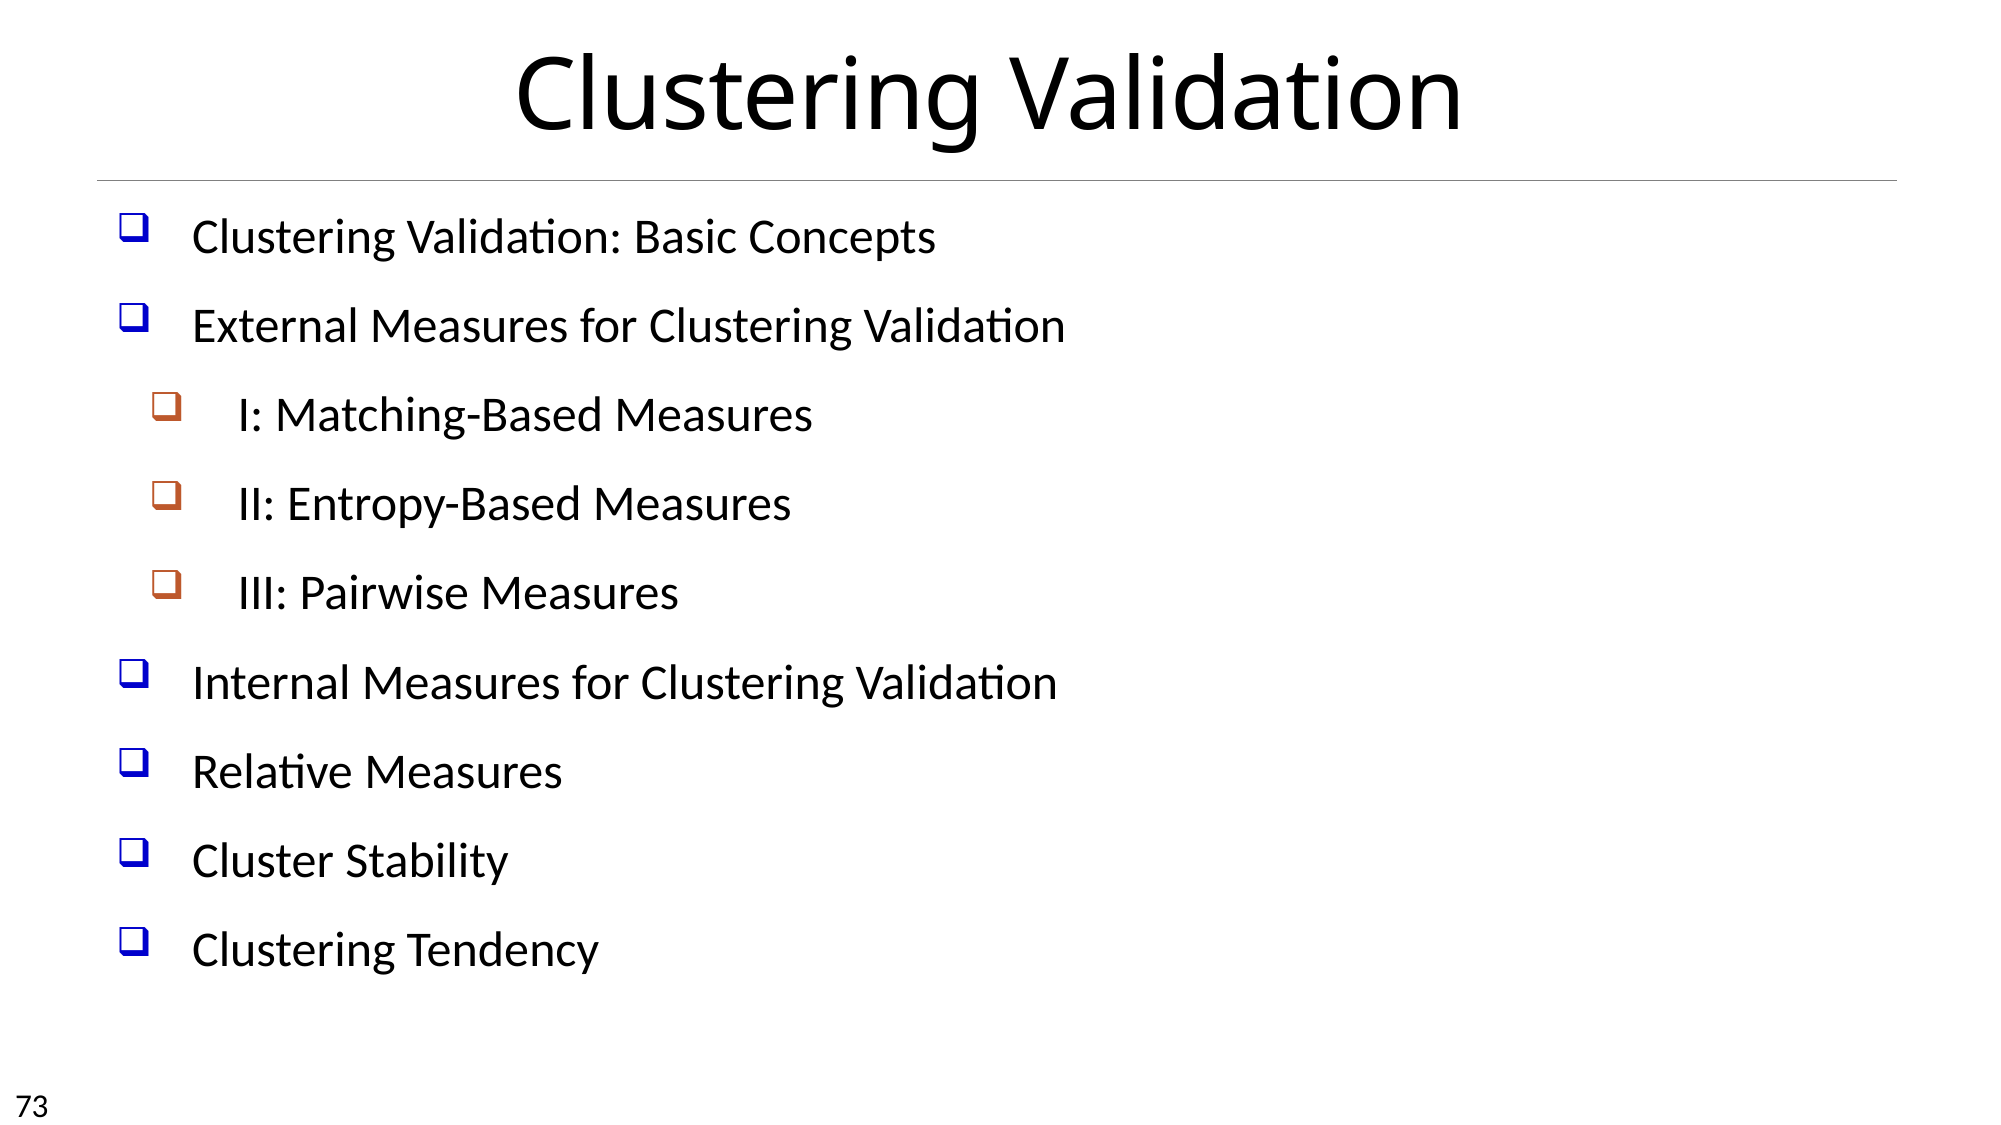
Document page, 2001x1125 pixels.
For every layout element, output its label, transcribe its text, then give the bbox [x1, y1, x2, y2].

title Clustering Validation [57, 36, 1923, 158]
list Clustering Validation: Basic Concepts External Measures for Clustering Validation I: Matching-Based Measures II: Entropy-Based Measures III: Pairwise Measures Internal Measures for Clustering Validation Relative Measures Cluster Stability Clustering Tendency [101, 195, 1725, 1108]
